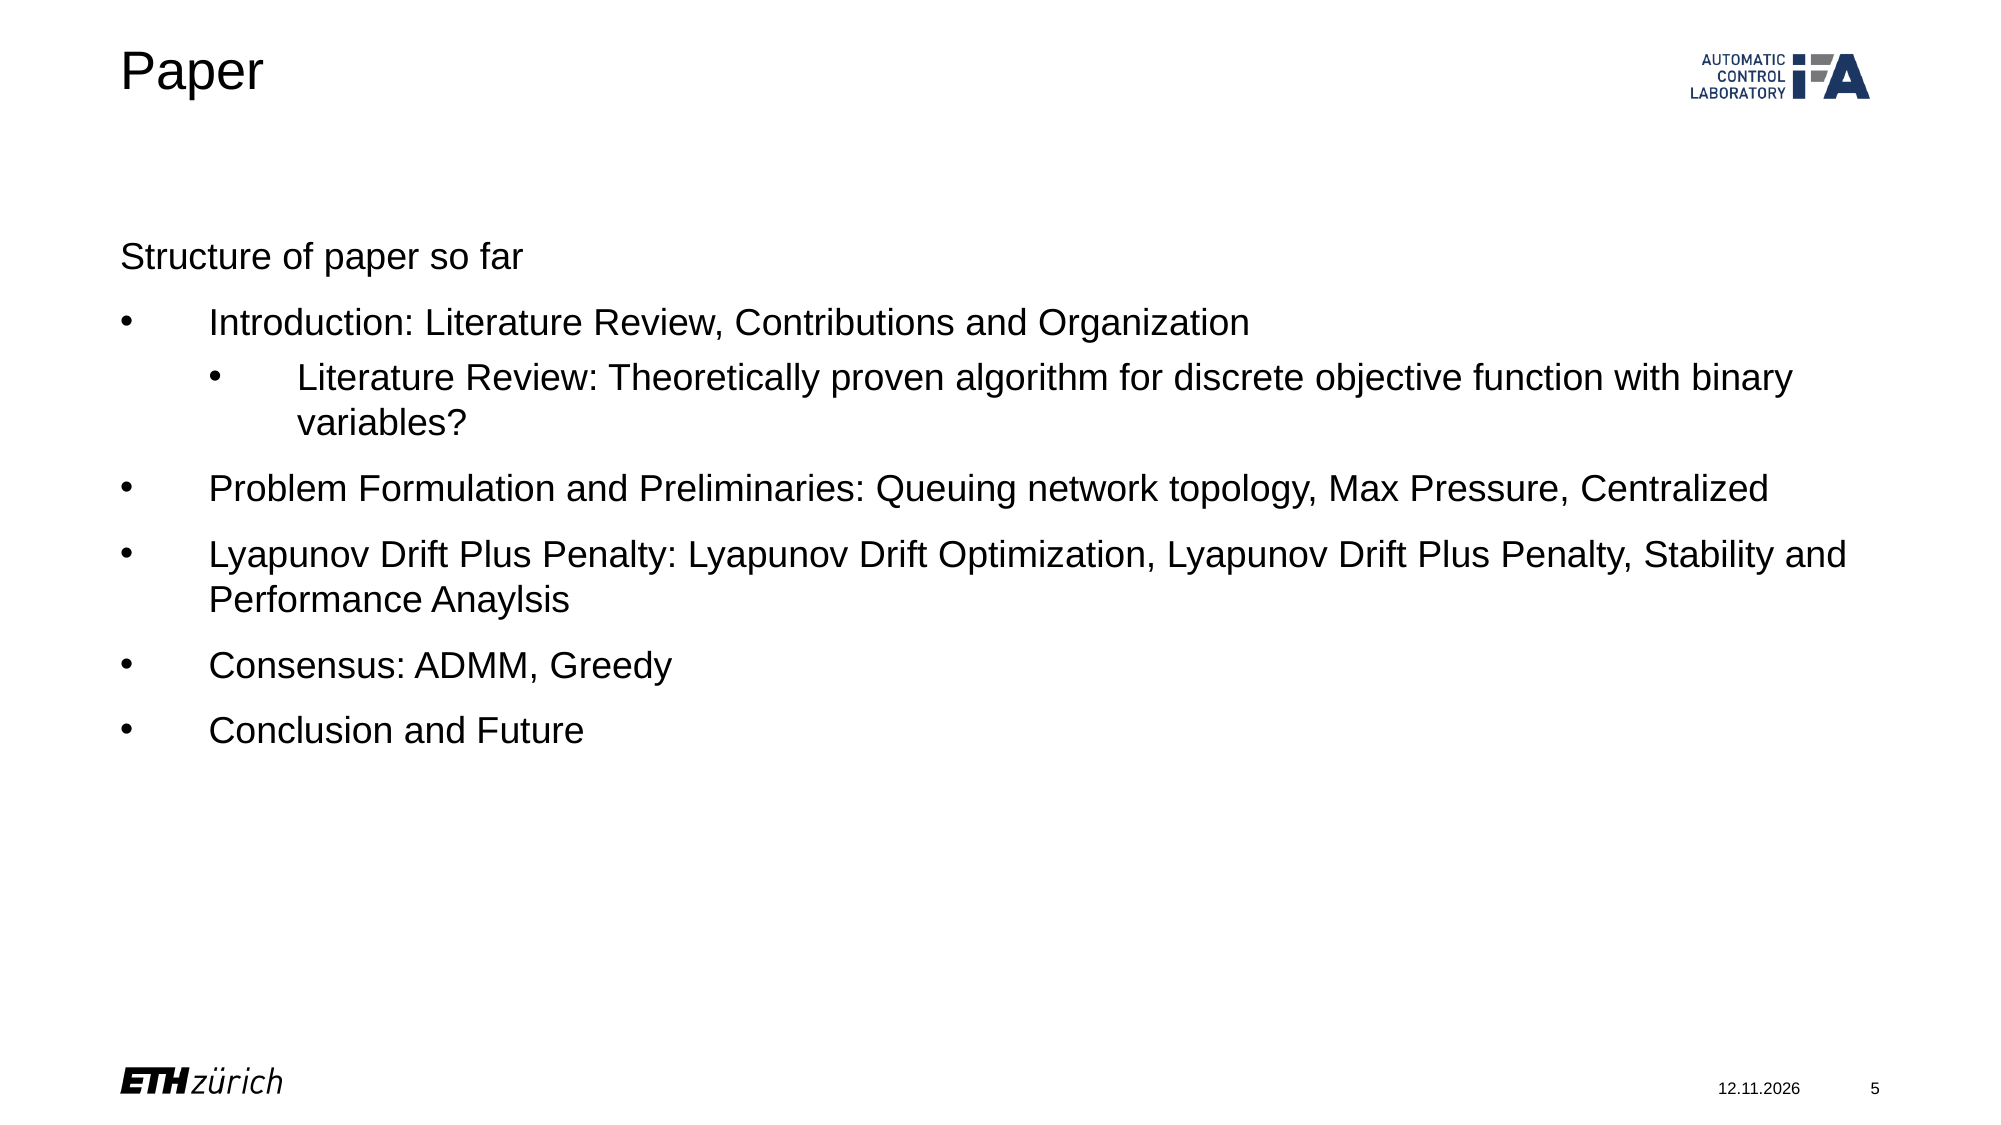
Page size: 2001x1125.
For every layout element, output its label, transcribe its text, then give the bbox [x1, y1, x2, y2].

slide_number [1718, 1069, 1819, 1106]
picture [120, 1067, 282, 1094]
list Structure of paper so far Introduction: Literature Review, Contributions and Organization Literature Review: Theoretically proven algorithm for discrete objective function with binary variables? Problem Formulation and Preliminaries: Queuing network topology, Max Pressure, Centralized Lyapunov Drift Plus Penalty: Lyapunov Drift Optimization, Lyapunov Drift Plus Penalty, Stability and Performance Anaylsis Consensus: ADMM, Greedy Conclusion and Future [120, 231, 1880, 1000]
title Paper [120, 42, 1880, 191]
slide_number 5 [1827, 1069, 1880, 1106]
